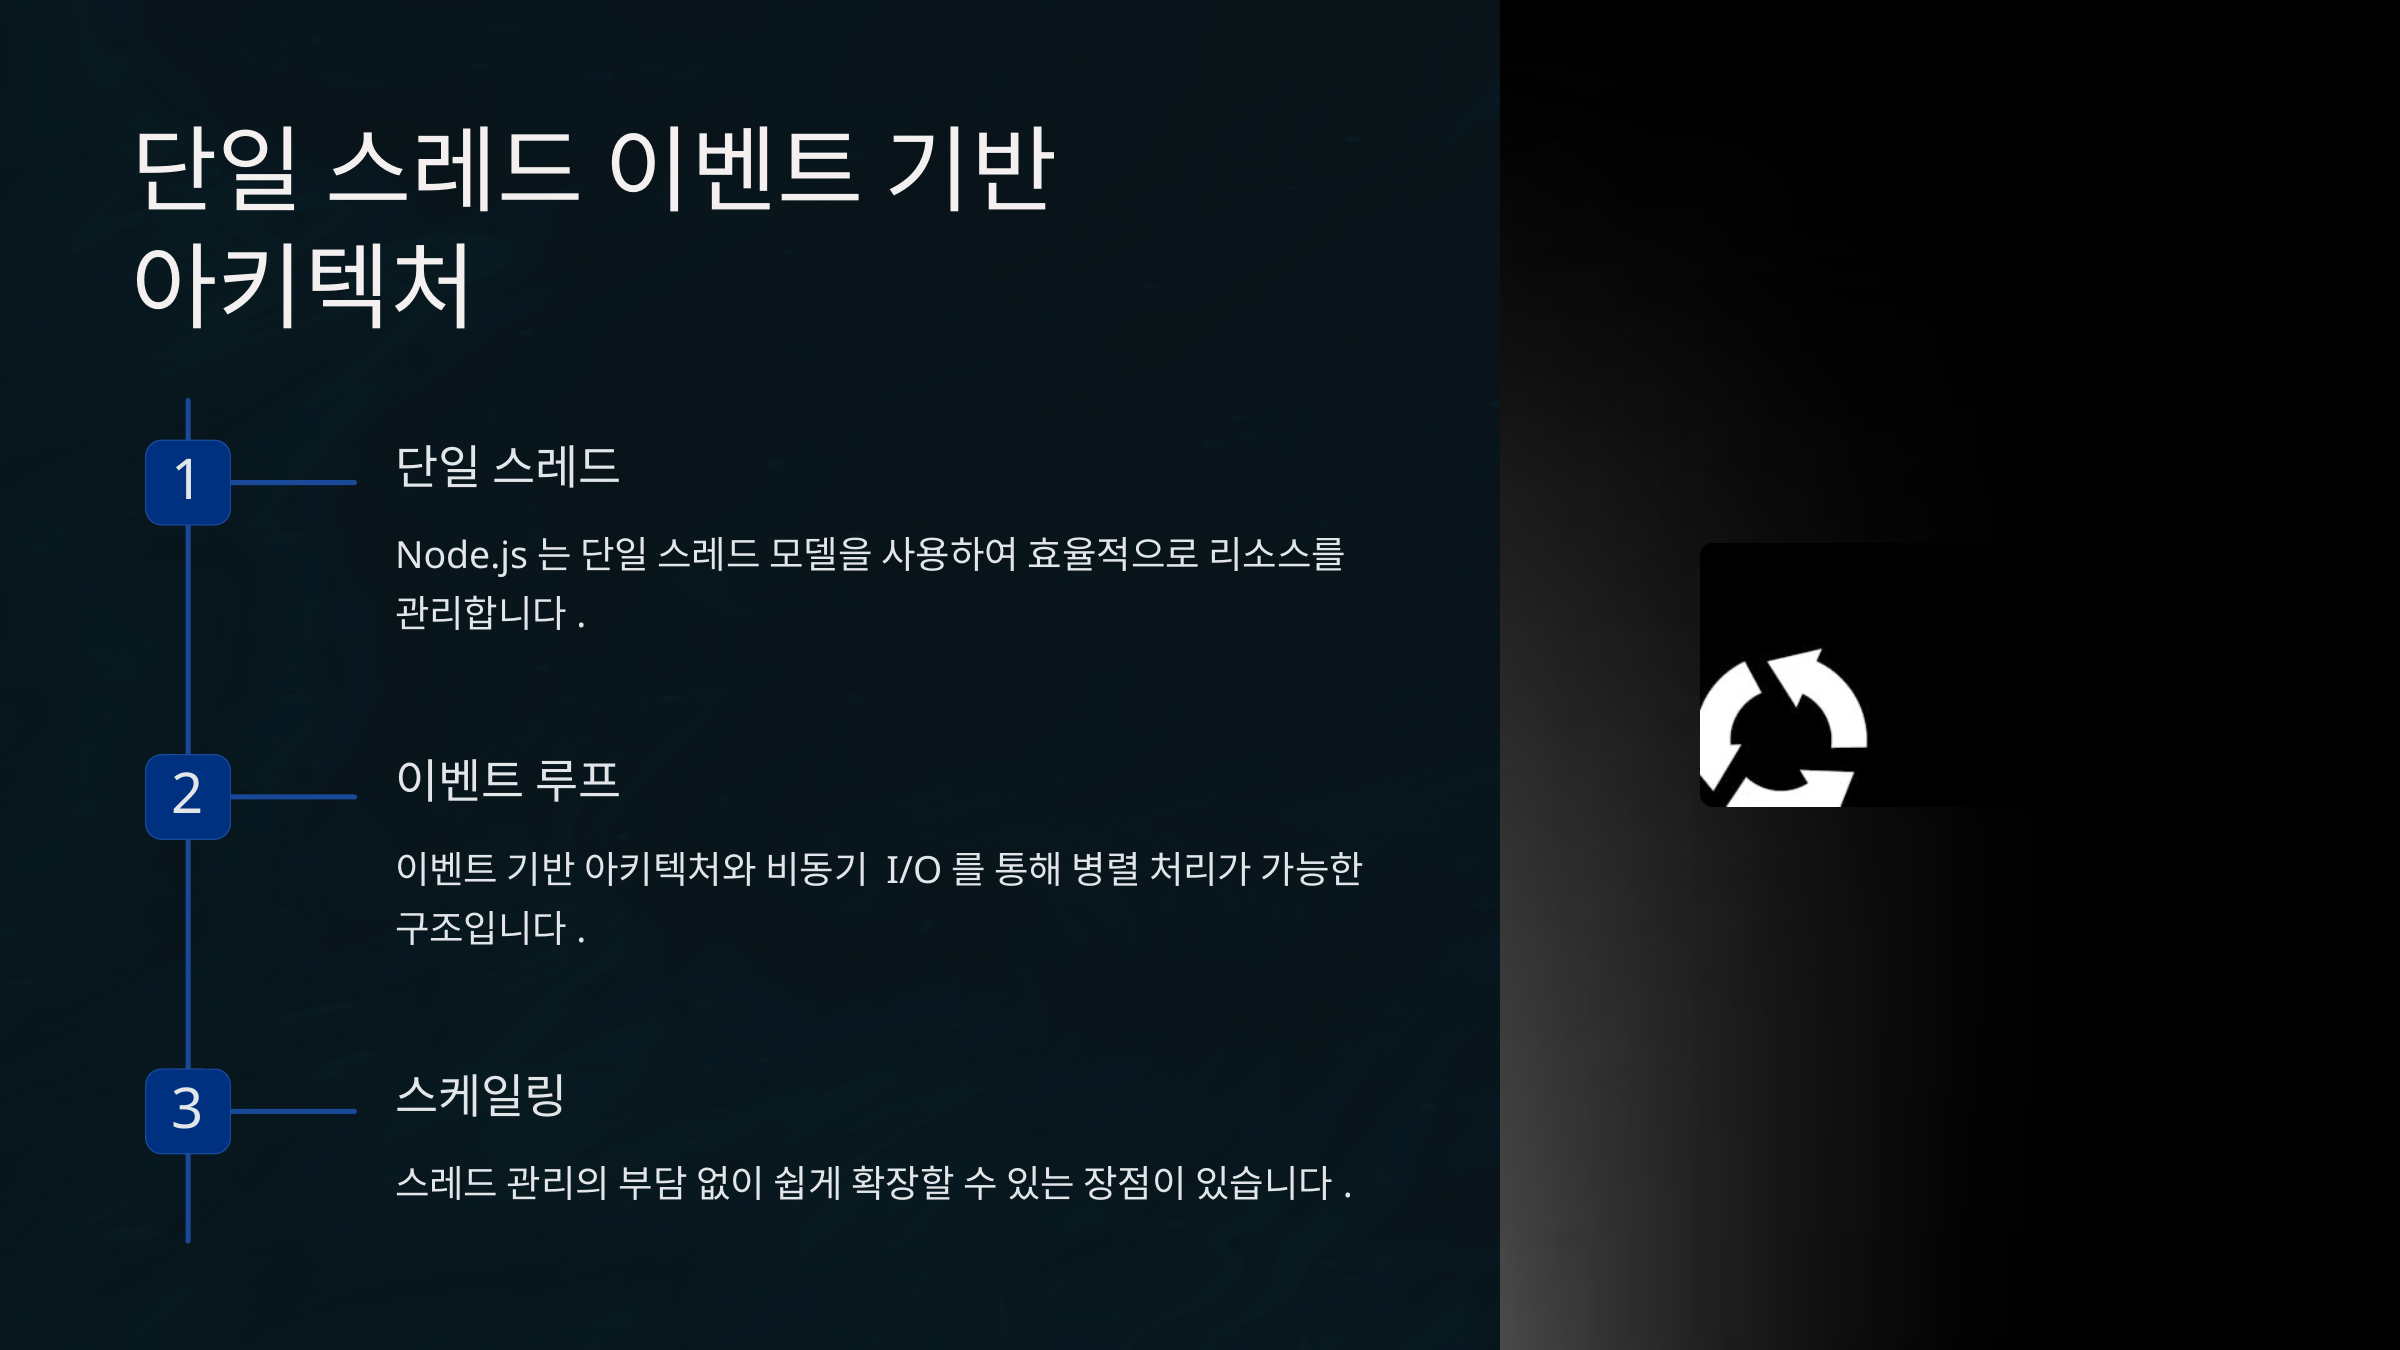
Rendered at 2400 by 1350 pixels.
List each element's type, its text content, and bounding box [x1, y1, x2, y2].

text_box 이벤트 기반 아키텍처와 비동기 I/O를 통해 병렬 처리가 가능한 구조입니다. [394, 831, 1369, 952]
text_box [231, 1108, 357, 1114]
text_box 단일 스레드 [394, 435, 865, 495]
text_box 단일 스레드 이벤트 기반 아키텍처 [131, 106, 1369, 342]
text_box [231, 794, 357, 800]
text_box [231, 480, 357, 486]
text_box [145, 440, 231, 525]
text_box [185, 397, 191, 440]
text_box [145, 1069, 231, 1154]
text_box [145, 754, 231, 840]
text_box 1 [175, 454, 201, 511]
text_box 스레드 관리의 부담 없이 쉽게 확장할 수 있는 장점이 있습니다. [394, 1145, 1369, 1206]
text_box [185, 525, 191, 754]
text_box 이벤트 루프 [394, 750, 865, 809]
text_box 3 [172, 1083, 204, 1140]
text_box Node.js는 단일 스레드 모델을 사용하여 효율적으로 리소스를 관리합니다. [394, 516, 1369, 638]
text_box 2 [171, 768, 205, 826]
text_box 스케일링 [394, 1064, 865, 1124]
picture [1499, 0, 2400, 1350]
text_box [185, 840, 191, 1069]
text_box [185, 1154, 191, 1244]
